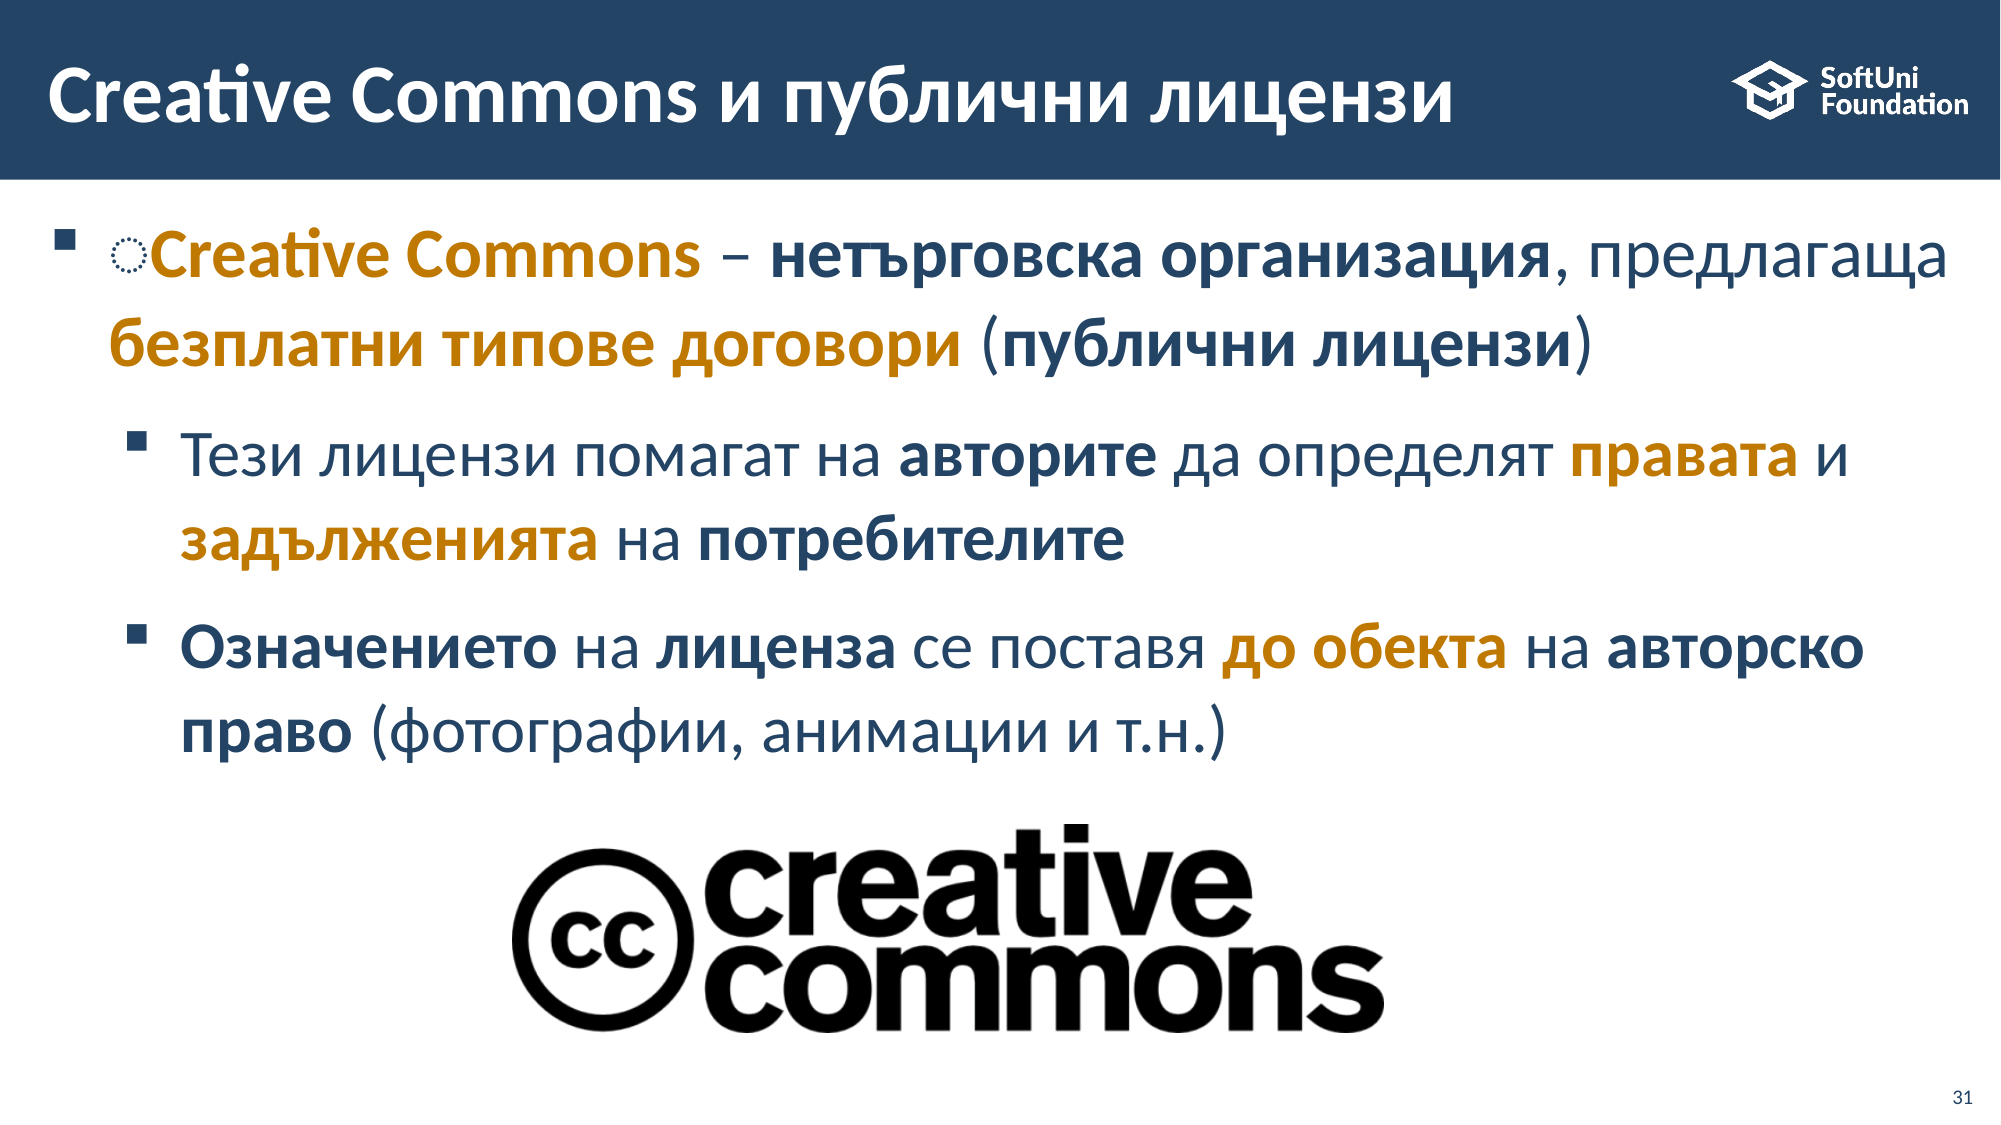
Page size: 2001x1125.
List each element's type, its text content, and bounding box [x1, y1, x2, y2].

picture [512, 824, 1384, 1033]
list ͏Creative Commons – нетърговска организация, предлагаща безплатни типове договори (публични лицензи) Тези лицензи помагат на авторите да определят правата и задълженията на потребителите Означението на лиценза се поставя до обекта на авторско право (фотографии, анимации и т.н.) [31, 196, 1970, 1104]
picture [1731, 60, 1968, 120]
slide_number 31 [1927, 1067, 1989, 1117]
title Creative Commons и публични лицензи [31, 16, 1716, 162]
